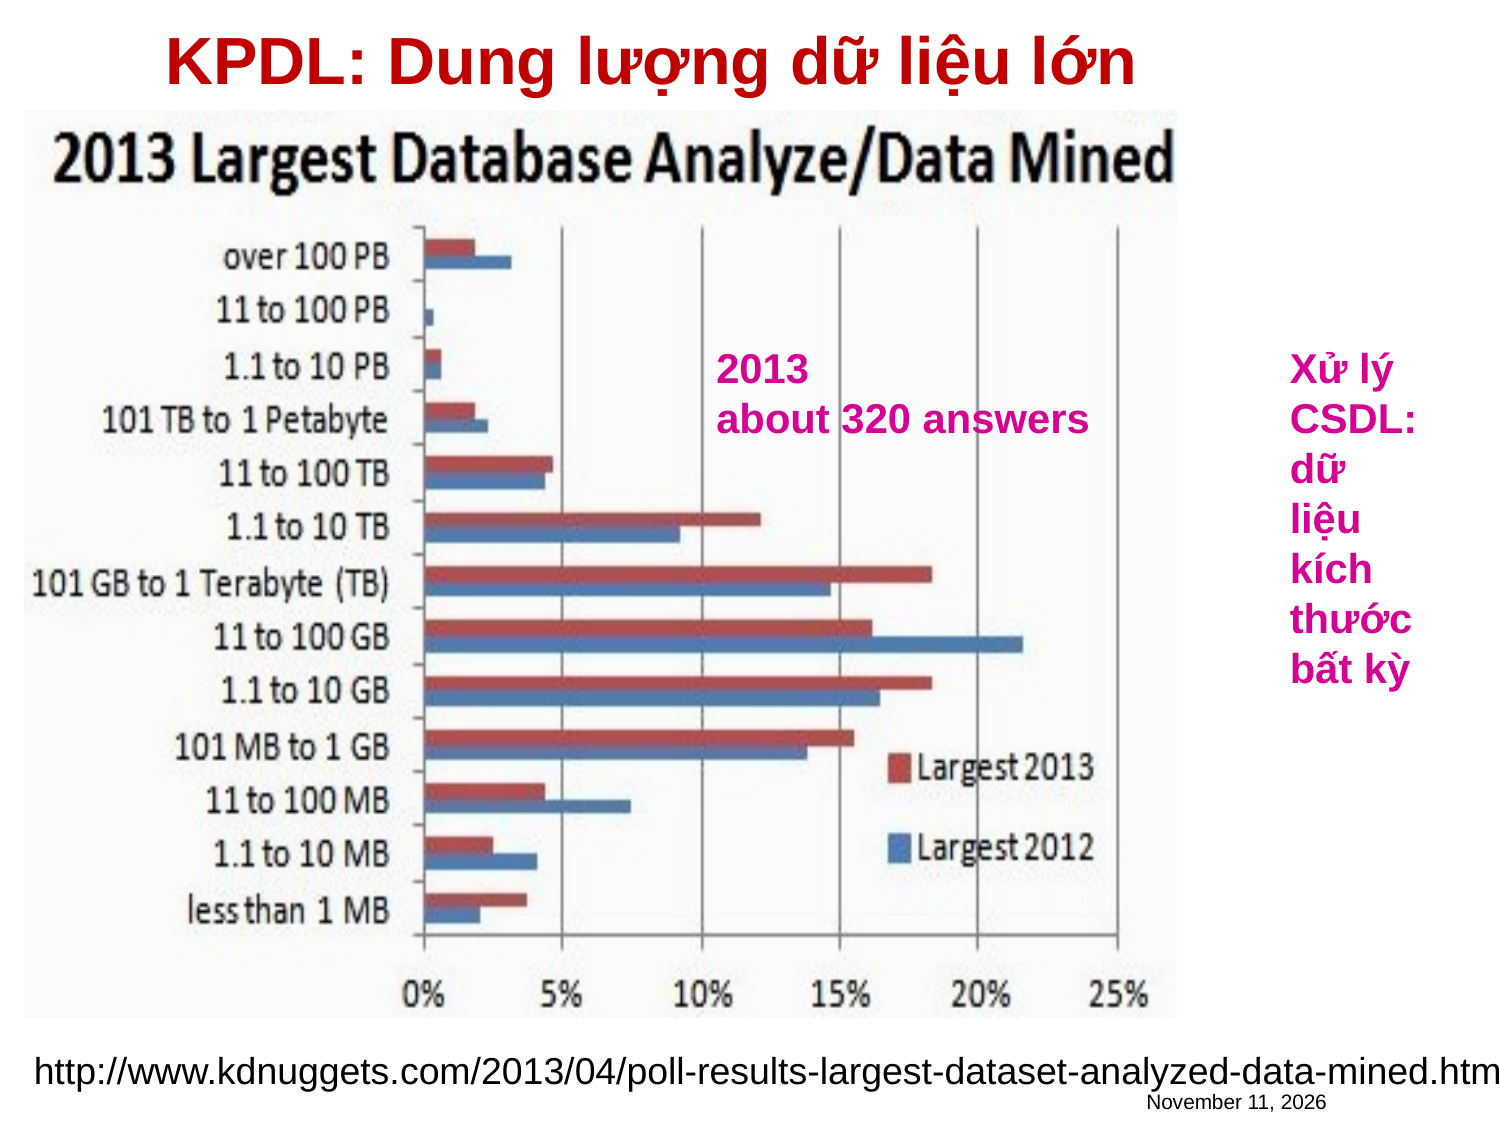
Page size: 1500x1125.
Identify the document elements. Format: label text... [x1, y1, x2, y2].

title KPDL: Dung lượng dữ liệu lớn [150, 12, 1413, 105]
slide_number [1130, 1100, 1482, 1123]
text_box Xử lý CSDL: dữ liệu kích thước bất kỳ [1274, 334, 1438, 700]
picture [24, 110, 1177, 1018]
text_box http://www.kdnuggets.com/2013/04/poll-results-largest-dataset-analyzed-data-mined.html [18, 1039, 1500, 1100]
